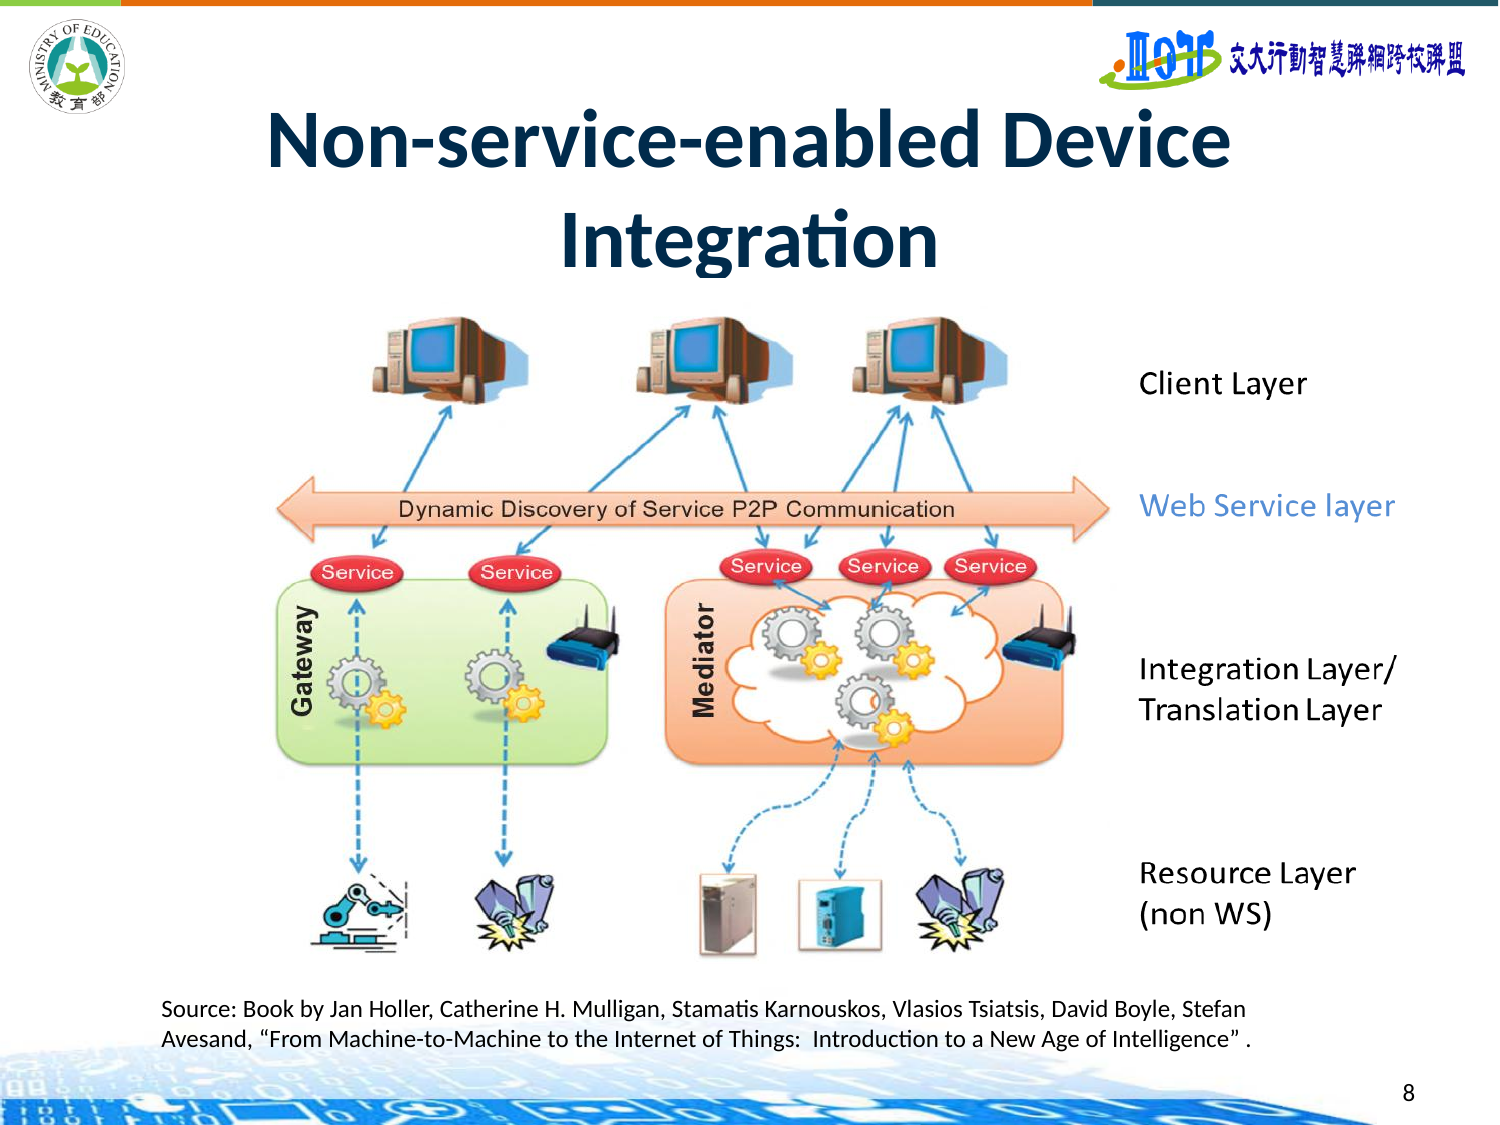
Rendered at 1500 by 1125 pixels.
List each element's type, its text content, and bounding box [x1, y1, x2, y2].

slide_number 8 [1387, 1069, 1484, 1125]
title Non-service-enabled Device Integration [75, 101, 1425, 268]
text_box Source: Book by Jan Holler, Catherine H. Mulligan, Stamatis Karnouskos, Vlasios Tsiatsis, David Boyle, Stefan Avesand, “From Machine-to-Machine to the Internet of Things: Introduction to a New Age of Intelligence” . [146, 985, 1340, 1061]
picture [1099, 30, 1465, 90]
picture [240, 278, 1414, 981]
picture [0, 987, 1377, 1125]
picture [29, 19, 125, 114]
